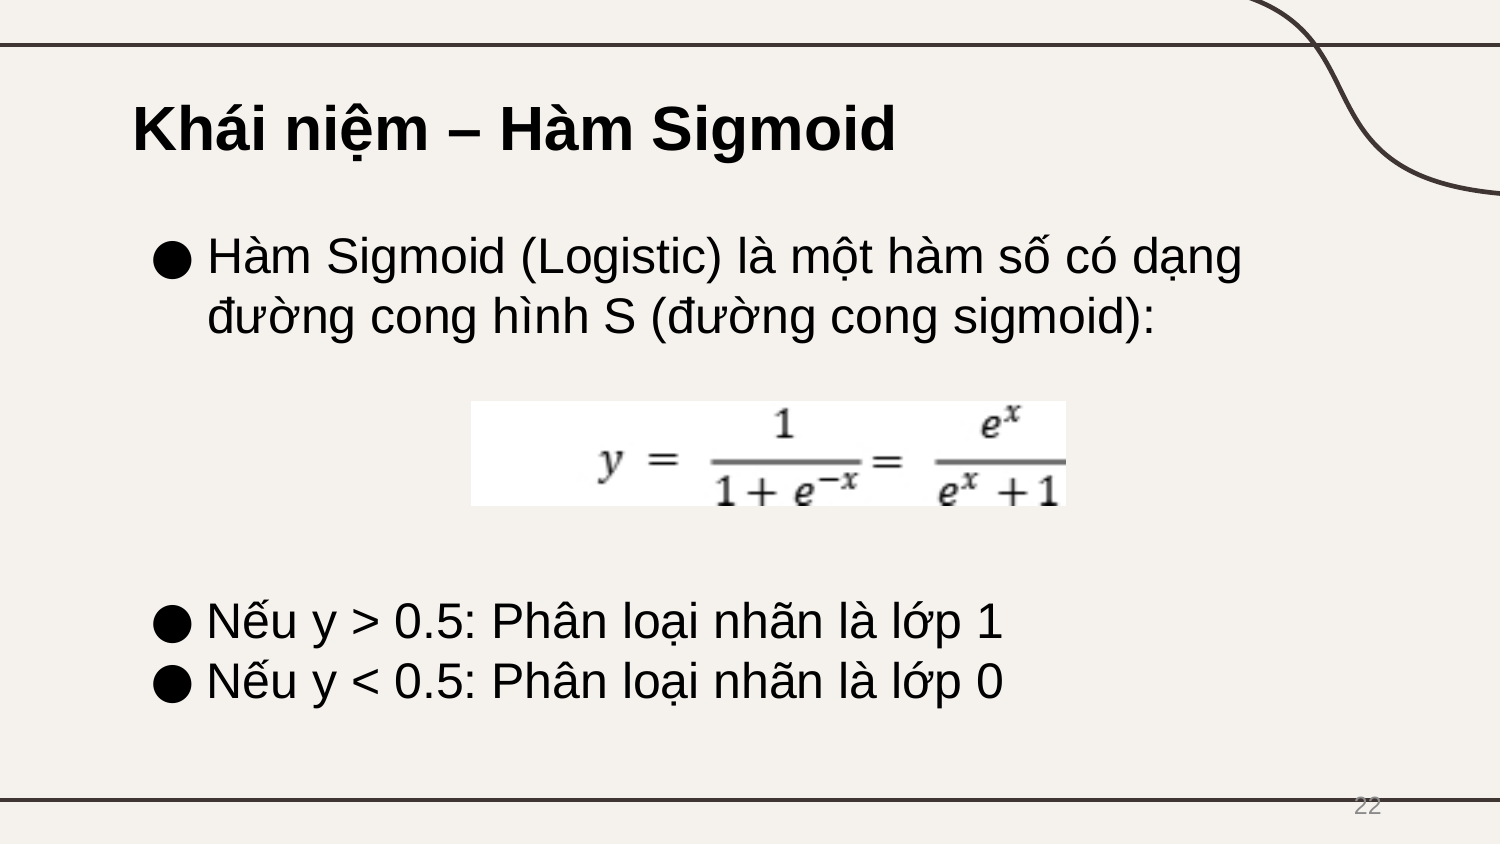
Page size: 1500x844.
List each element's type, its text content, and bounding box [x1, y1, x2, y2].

picture [471, 401, 1066, 506]
slide_number 22 [1059, 782, 1397, 828]
text_box Nếu y > 0.5: Phân loại nhãn là lớp 1 Nếu y < 0.5: Phân loại nhãn là lớp 0 [116, 573, 1383, 844]
list Hàm Sigmoid (Logistic) là một hàm số có dạng đường cong hình S (đường cong sigmoid): [116, 208, 1383, 573]
title Khái niệm – Hàm Sigmoid [116, 72, 1383, 167]
